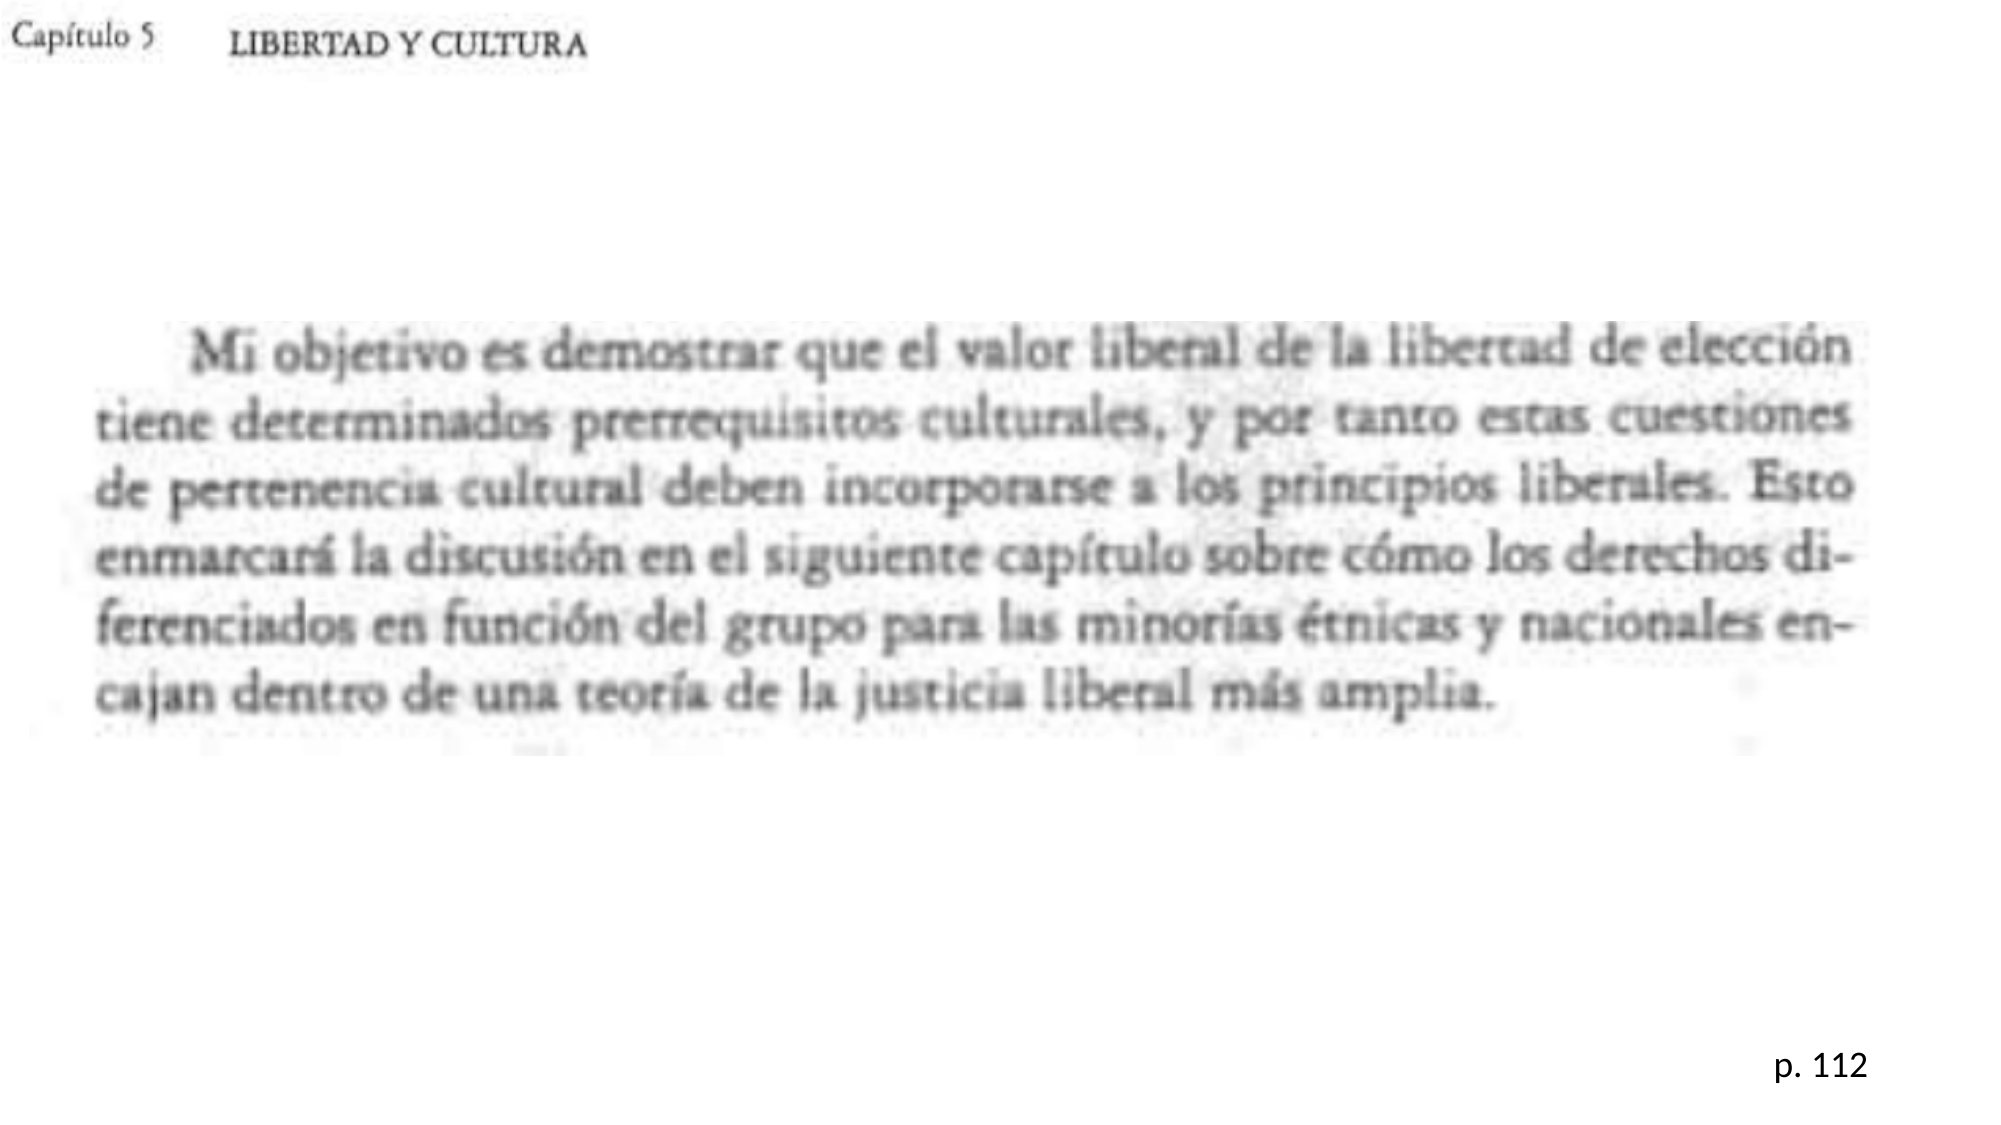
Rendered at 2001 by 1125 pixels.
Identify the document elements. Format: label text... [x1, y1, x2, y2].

text_box p. 112 [1758, 1032, 1977, 1092]
picture [203, 0, 621, 83]
picture [29, 321, 1930, 756]
picture [0, 0, 177, 65]
